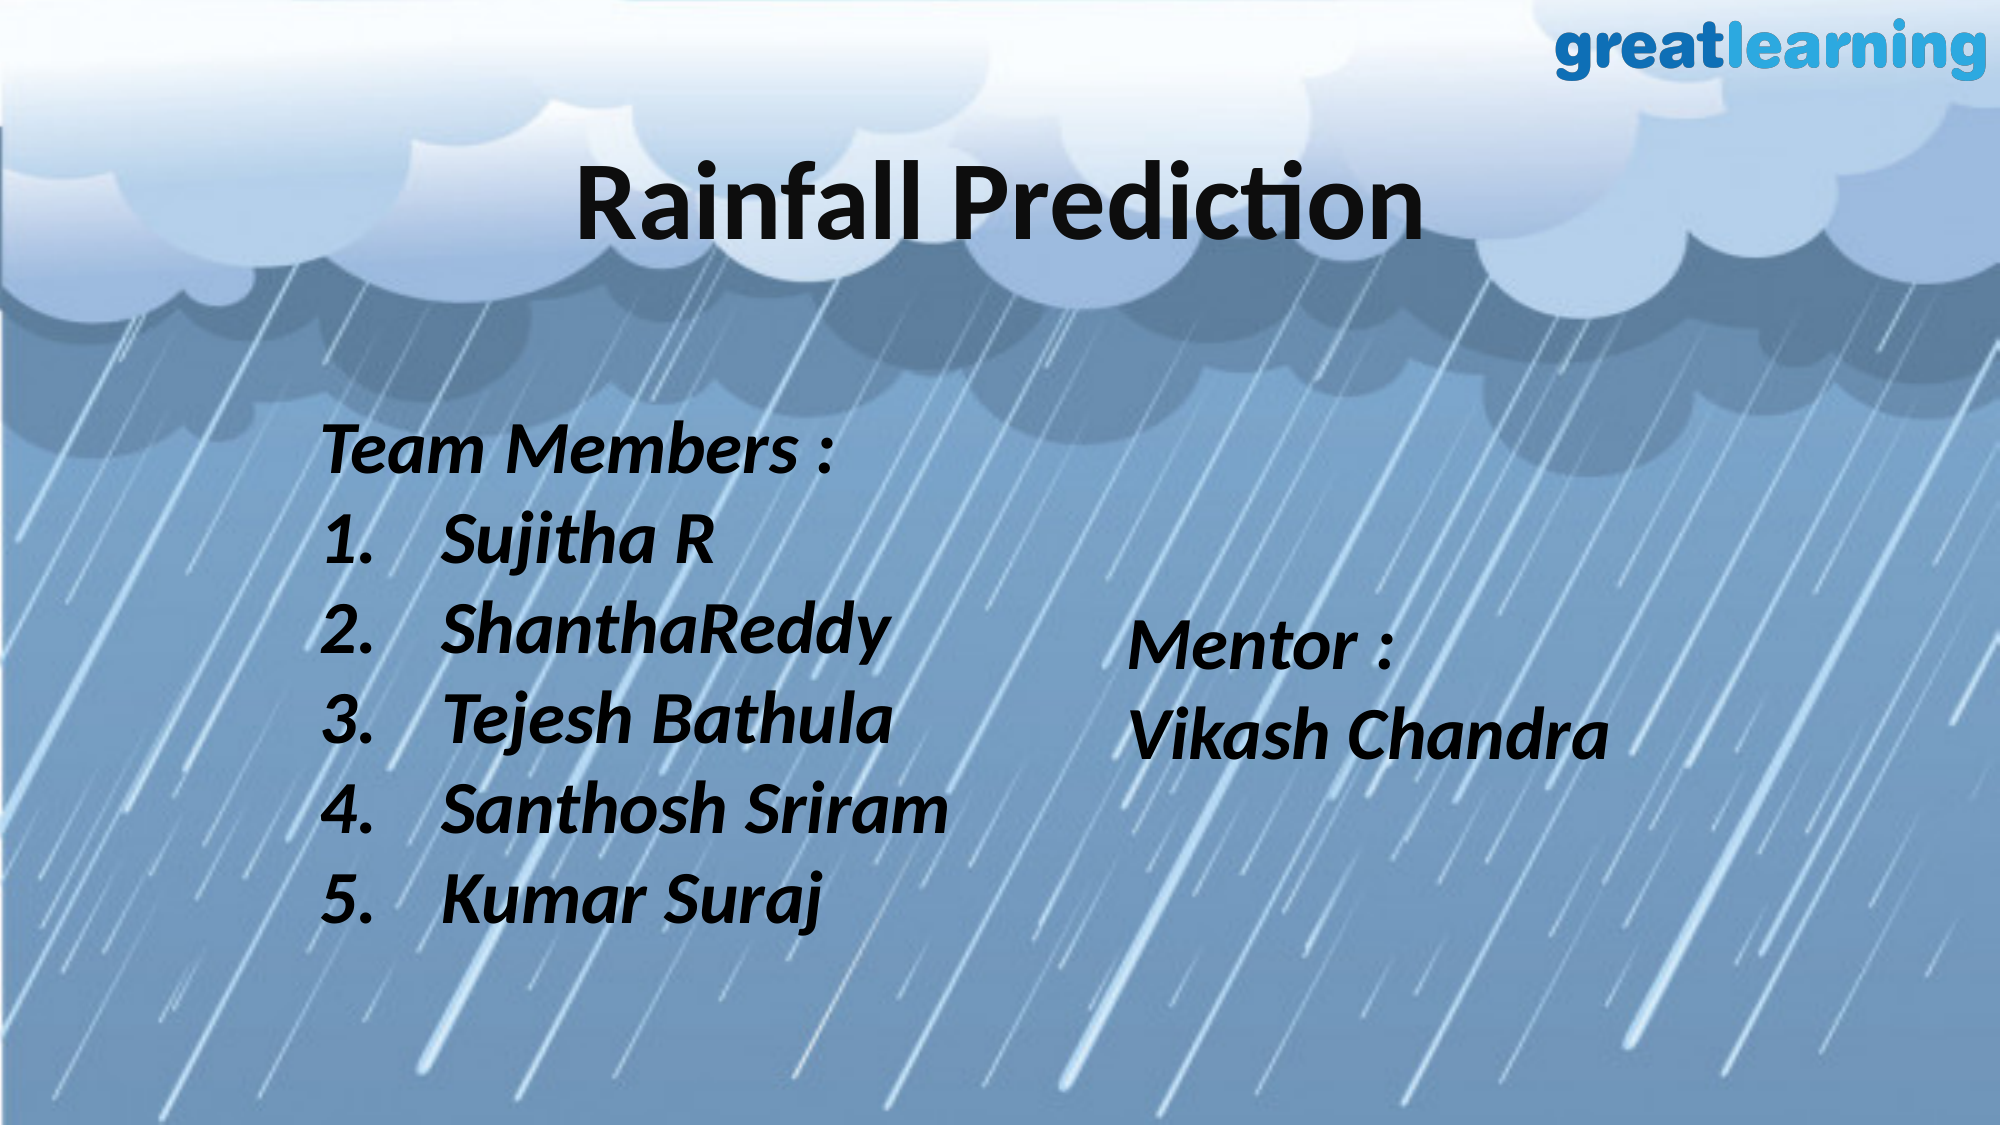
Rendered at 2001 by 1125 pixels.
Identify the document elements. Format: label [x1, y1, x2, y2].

list [0, 0, 2000, 1125]
picture [1547, 0, 2000, 101]
